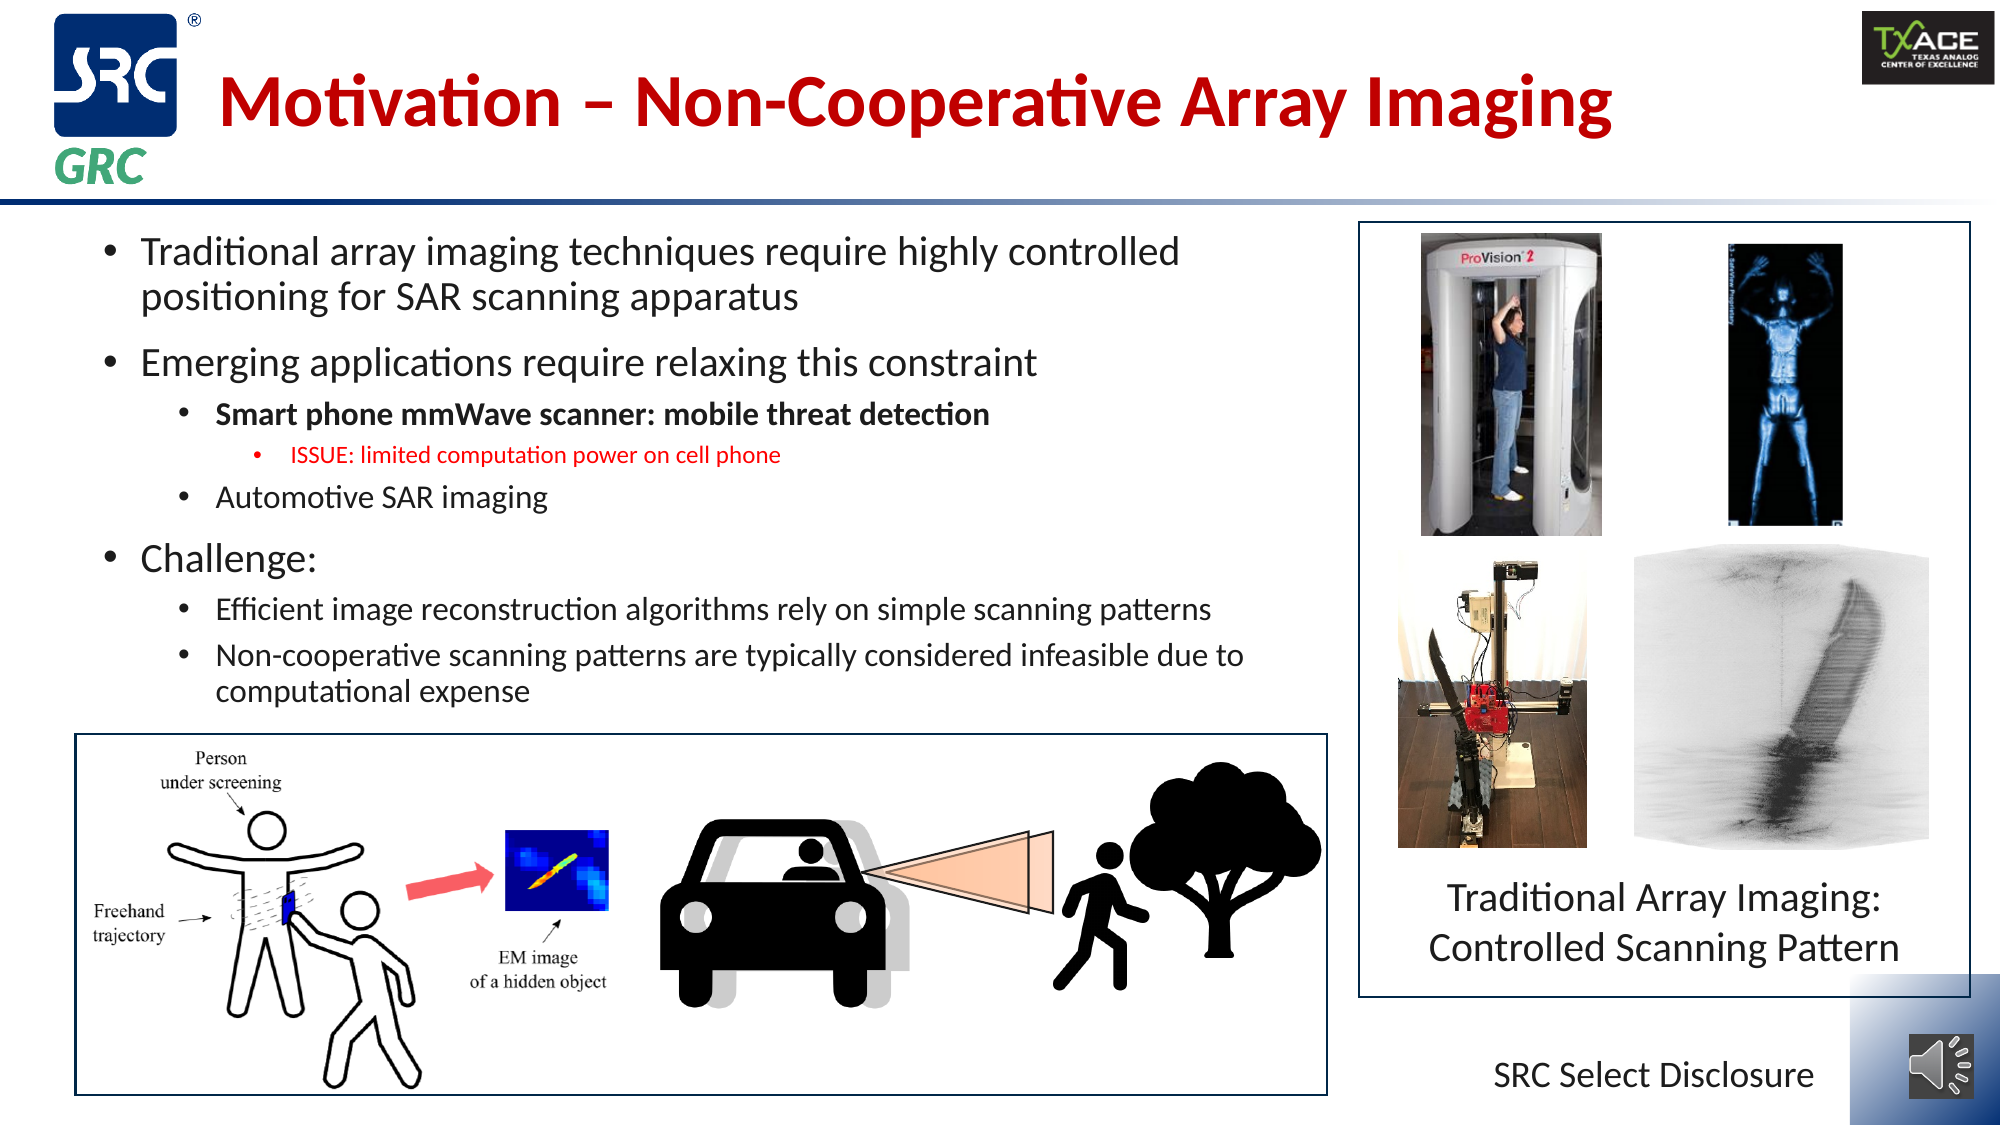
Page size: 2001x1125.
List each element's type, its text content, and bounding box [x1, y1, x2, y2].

picture [40, 0, 235, 198]
list Traditional array imaging techniques require highly controlled positioning for SAR scanning apparatus Emerging applications require relaxing this constraint Smart phone mmWave scanner: mobile threat detection ISSUE: limited computation power on cell phone Automotive SAR imaging Challenge: Efficient image reconstruction algorithms rely on simple scanning patterns Non-cooperative scanning patterns are typically considered infeasible due to computational expense [88, 222, 1303, 733]
title Motivation – Non-Cooperative Array Imaging [203, 23, 1863, 183]
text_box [1359, 222, 1970, 998]
footer SRC Select Disclosure [1030, 1042, 1831, 1103]
picture [1908, 1033, 1975, 1100]
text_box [59, 733, 1336, 1096]
picture [1862, 11, 1995, 85]
